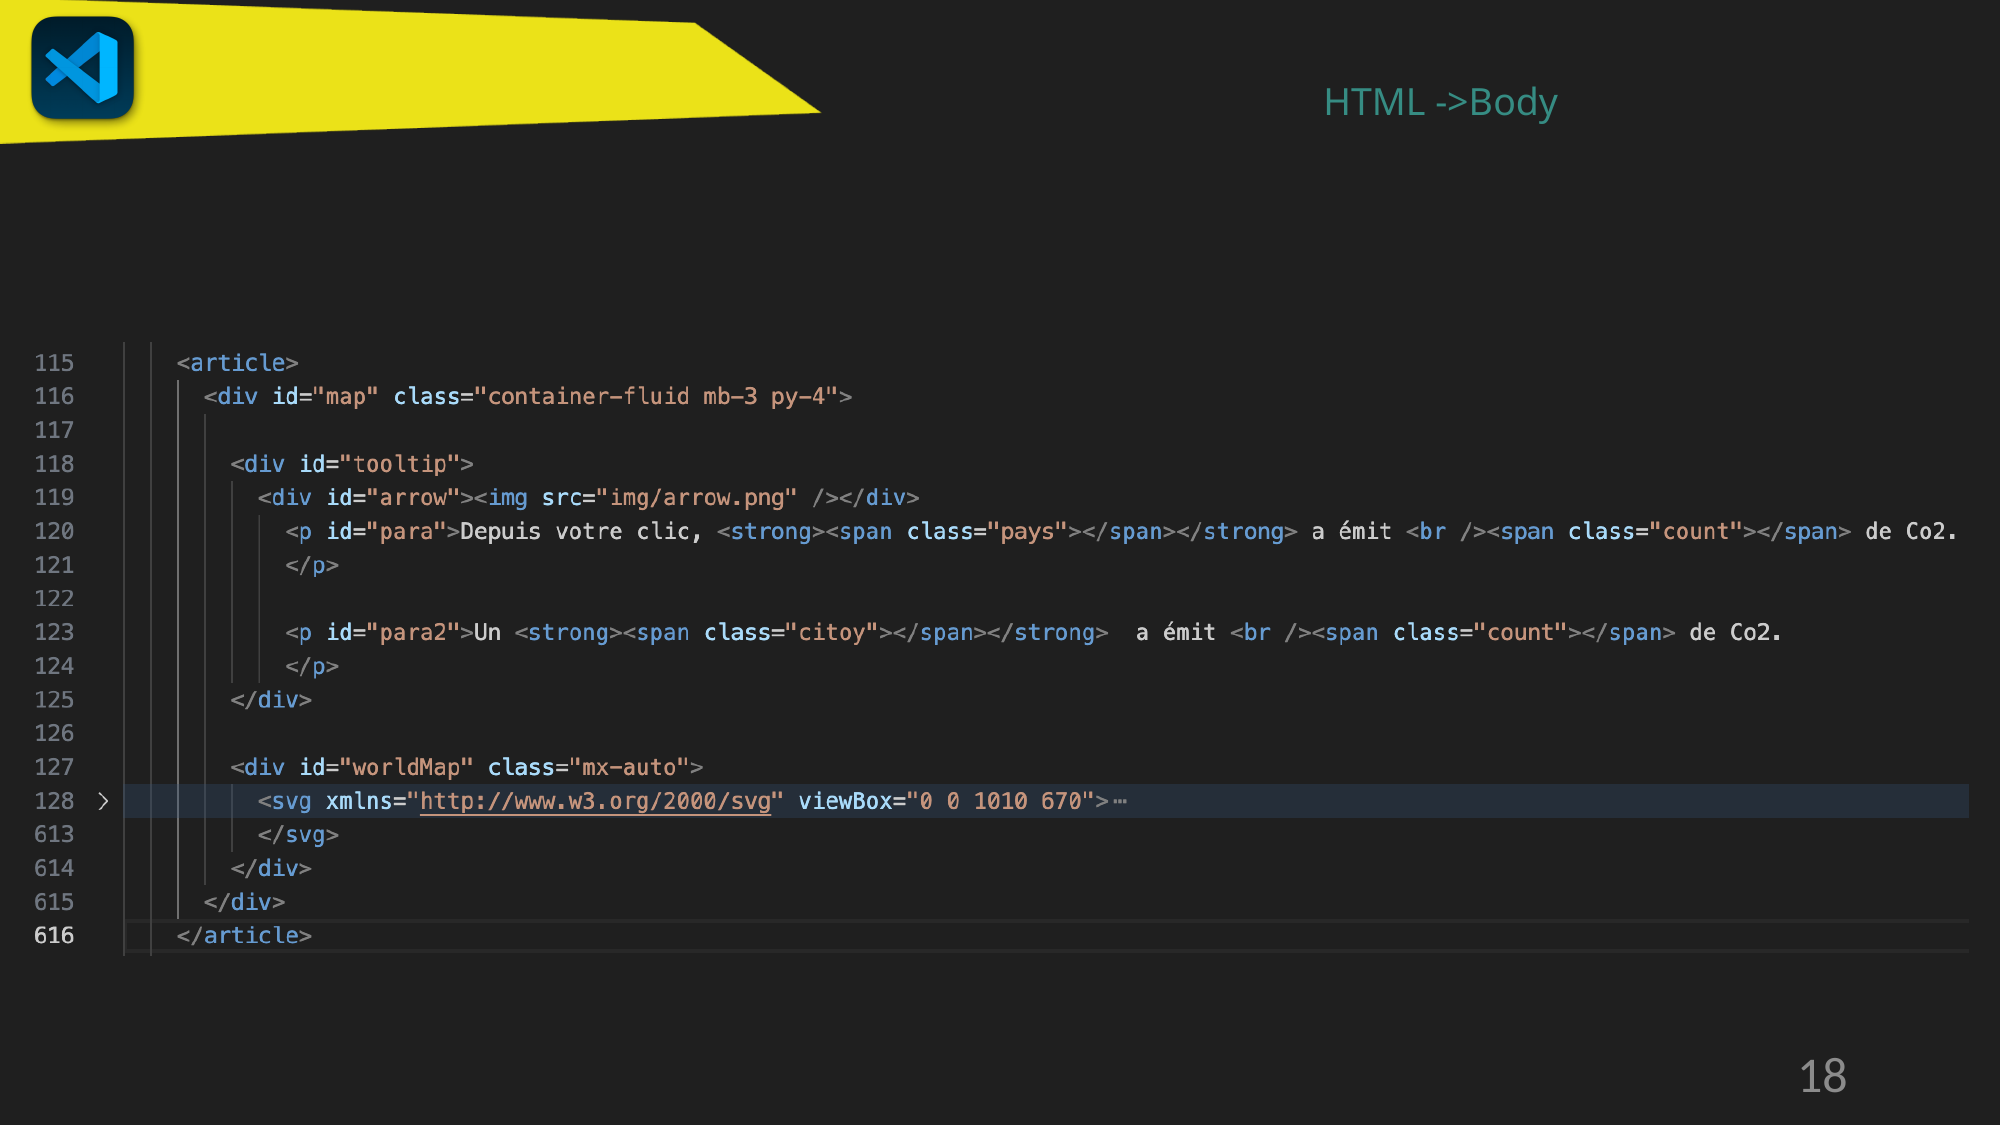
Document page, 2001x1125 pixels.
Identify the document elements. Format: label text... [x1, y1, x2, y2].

slide_number 18 [1412, 1042, 1863, 1103]
picture [31, 342, 1969, 956]
text_box HTML ->Body [1308, 70, 1574, 131]
picture [0, 0, 822, 144]
